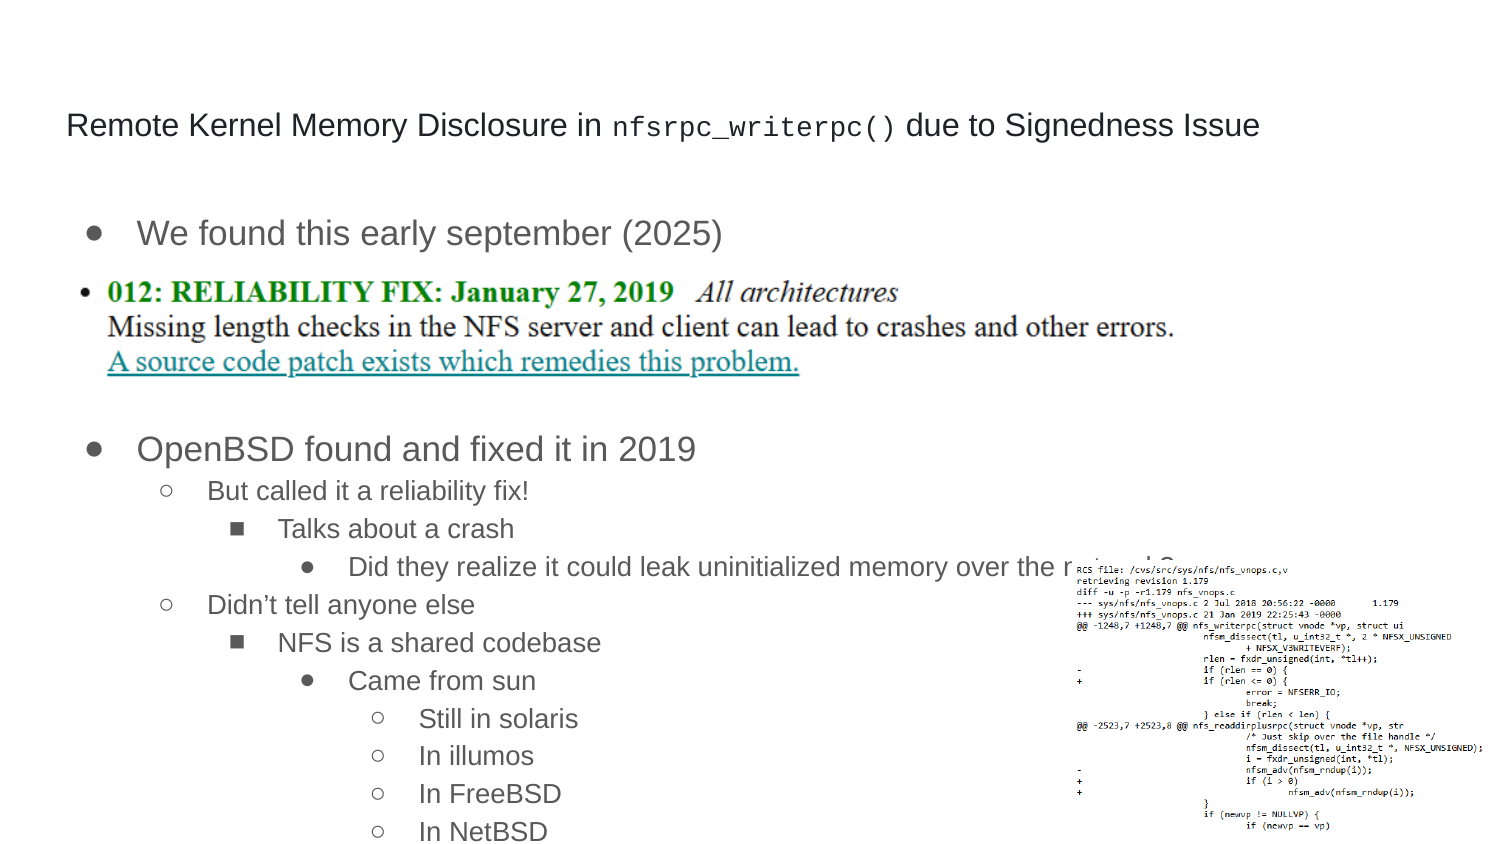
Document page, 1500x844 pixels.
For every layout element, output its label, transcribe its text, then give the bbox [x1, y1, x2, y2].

picture [57, 261, 1194, 402]
list We found this early september (2025) OpenBSD found and fixed it in 2019 But called it a reliability fix! Talks about a crash Did they realize it could leak uninitialized memory over the network? Didn’t tell anyone else NFS is a shared codebase Came from sun Still in solaris In illumos In FreeBSD In NetBSD [51, 189, 1500, 844]
title Remote Kernel Memory Disclosure in nfsrpc_writerpc() due to Signedness Issue [51, 72, 1449, 167]
picture [1071, 559, 1490, 831]
